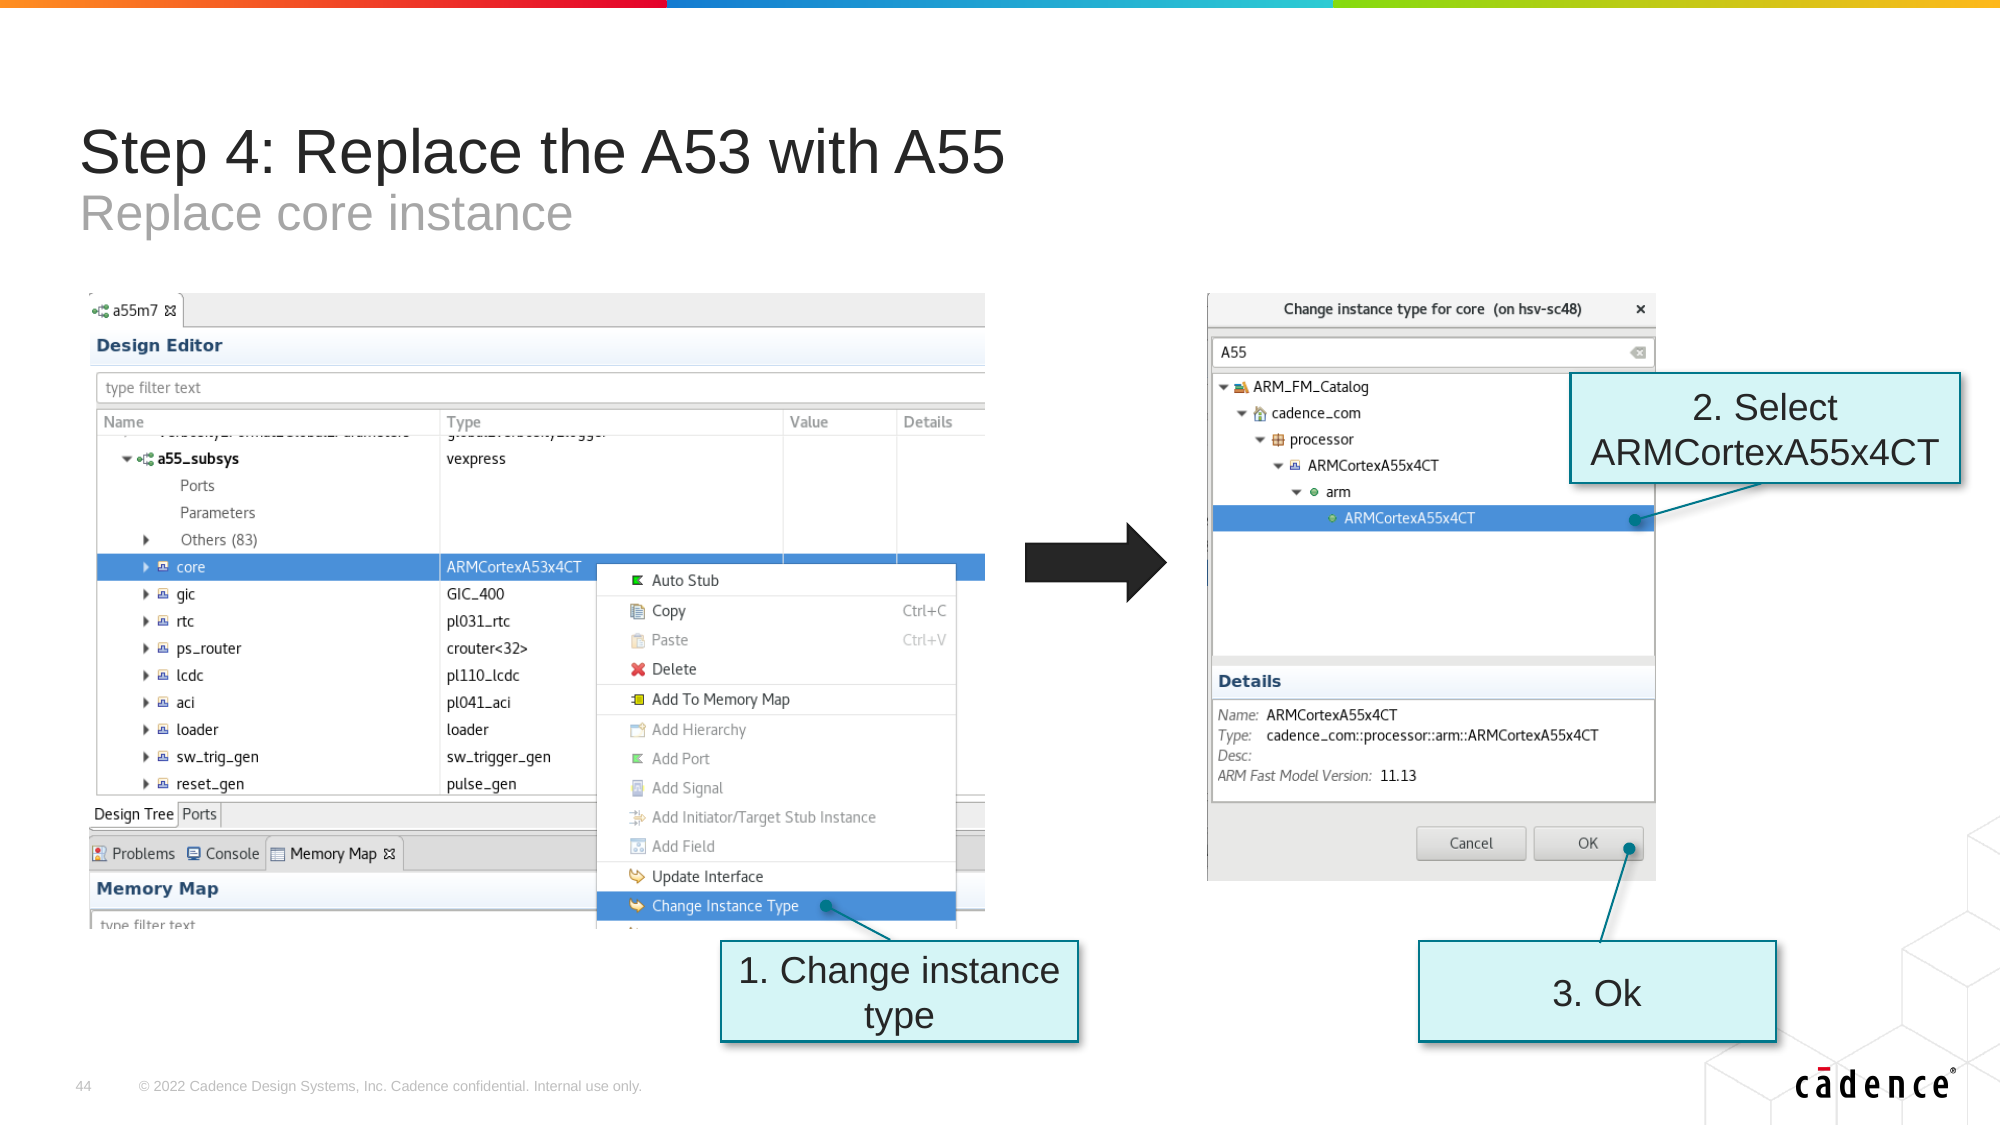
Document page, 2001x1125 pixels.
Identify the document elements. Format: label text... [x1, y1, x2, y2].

picture [89, 293, 985, 929]
text_box 3. Ok [1418, 881, 1777, 1043]
picture [1207, 44, 2000, 1125]
title Step 4: Replace the A53 with A55 Replace core instance [72, 112, 1928, 209]
text_box [1025, 522, 1168, 603]
text_box 2. Select ARMCortexA55x4CT [1656, 372, 1961, 516]
text_box 1. Change instance type [720, 929, 1079, 1043]
